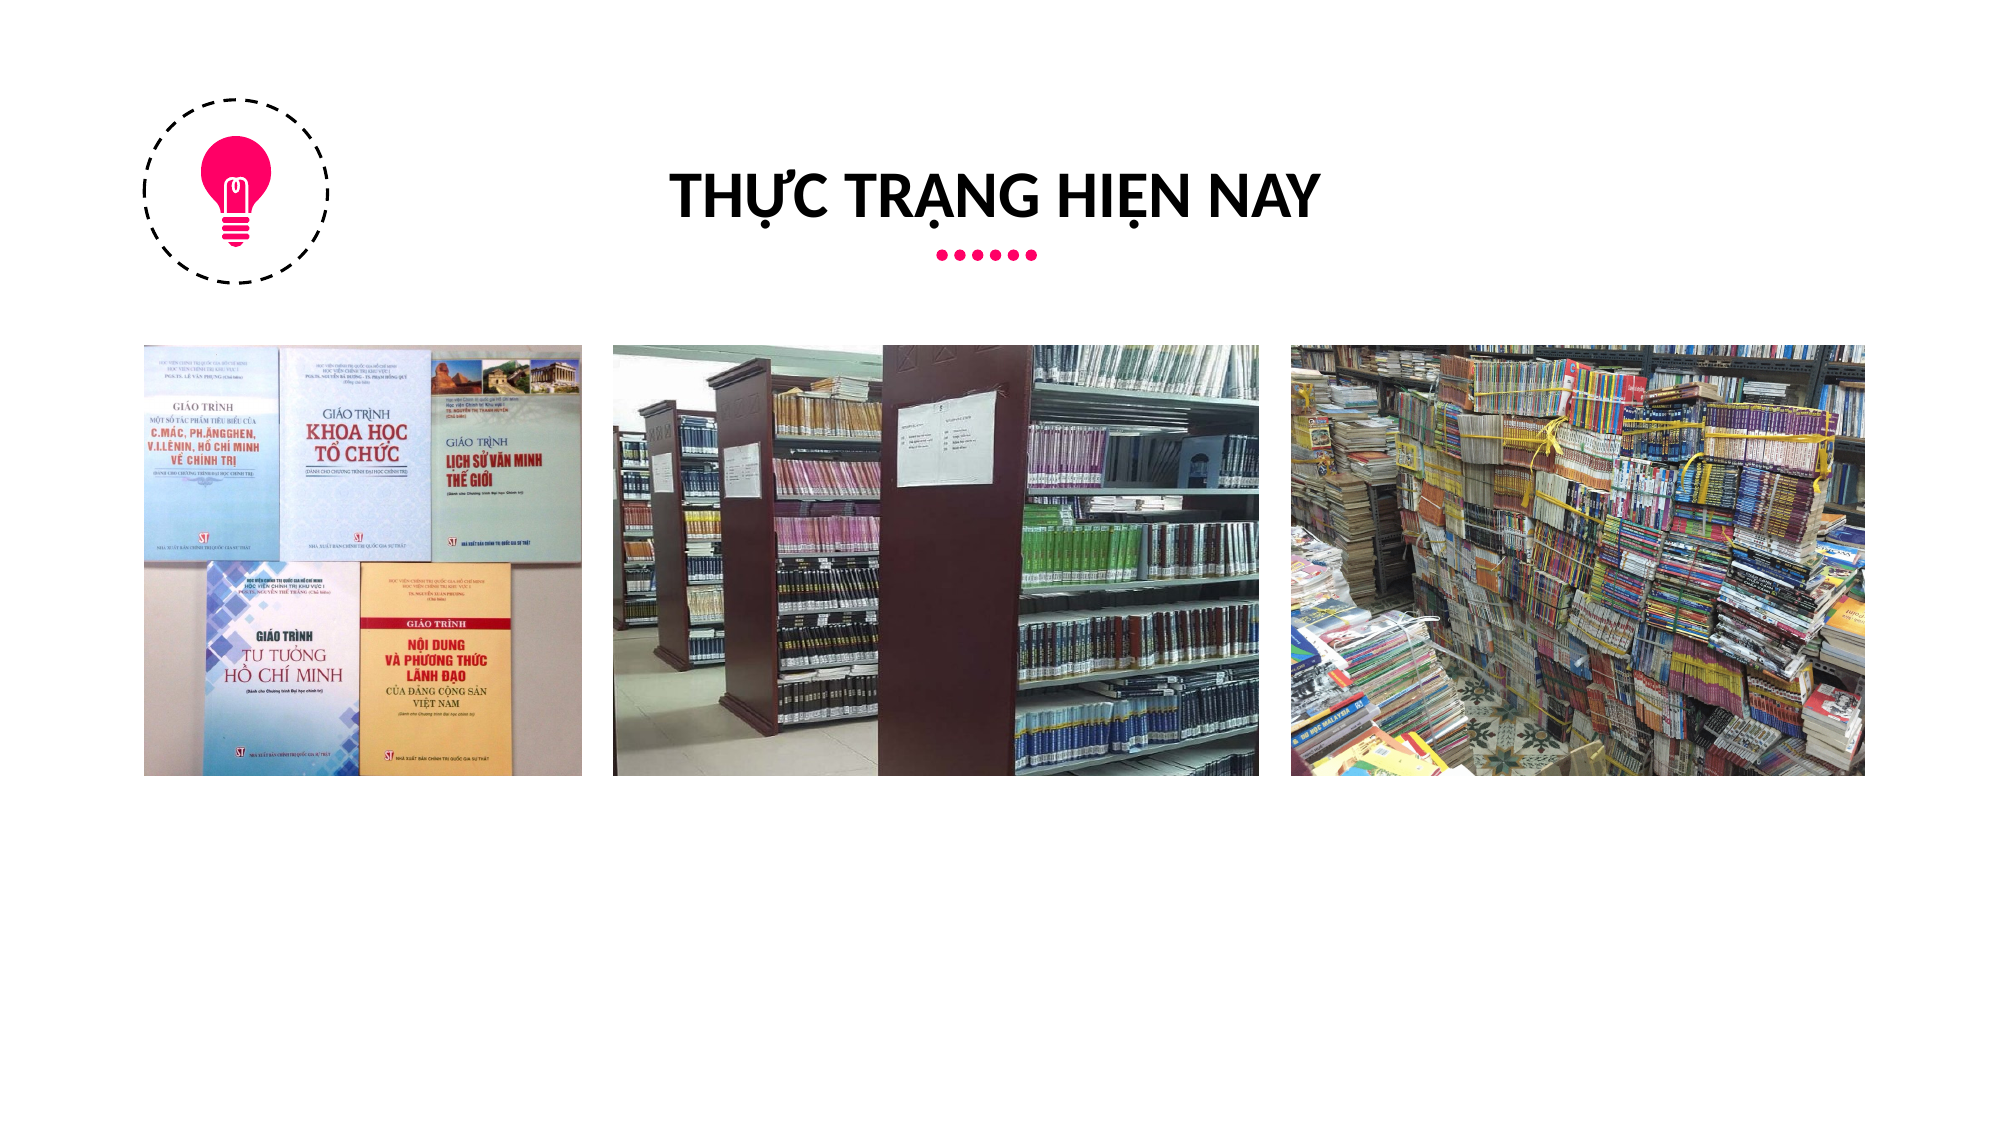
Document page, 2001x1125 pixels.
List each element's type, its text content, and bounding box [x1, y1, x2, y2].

picture [613, 345, 1259, 776]
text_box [936, 249, 1037, 261]
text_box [200, 135, 271, 248]
text_box [143, 98, 329, 285]
picture [1291, 345, 1865, 776]
picture [144, 345, 582, 776]
text_box THỰC TRẠNG HIỆN NAY [654, 143, 1337, 239]
